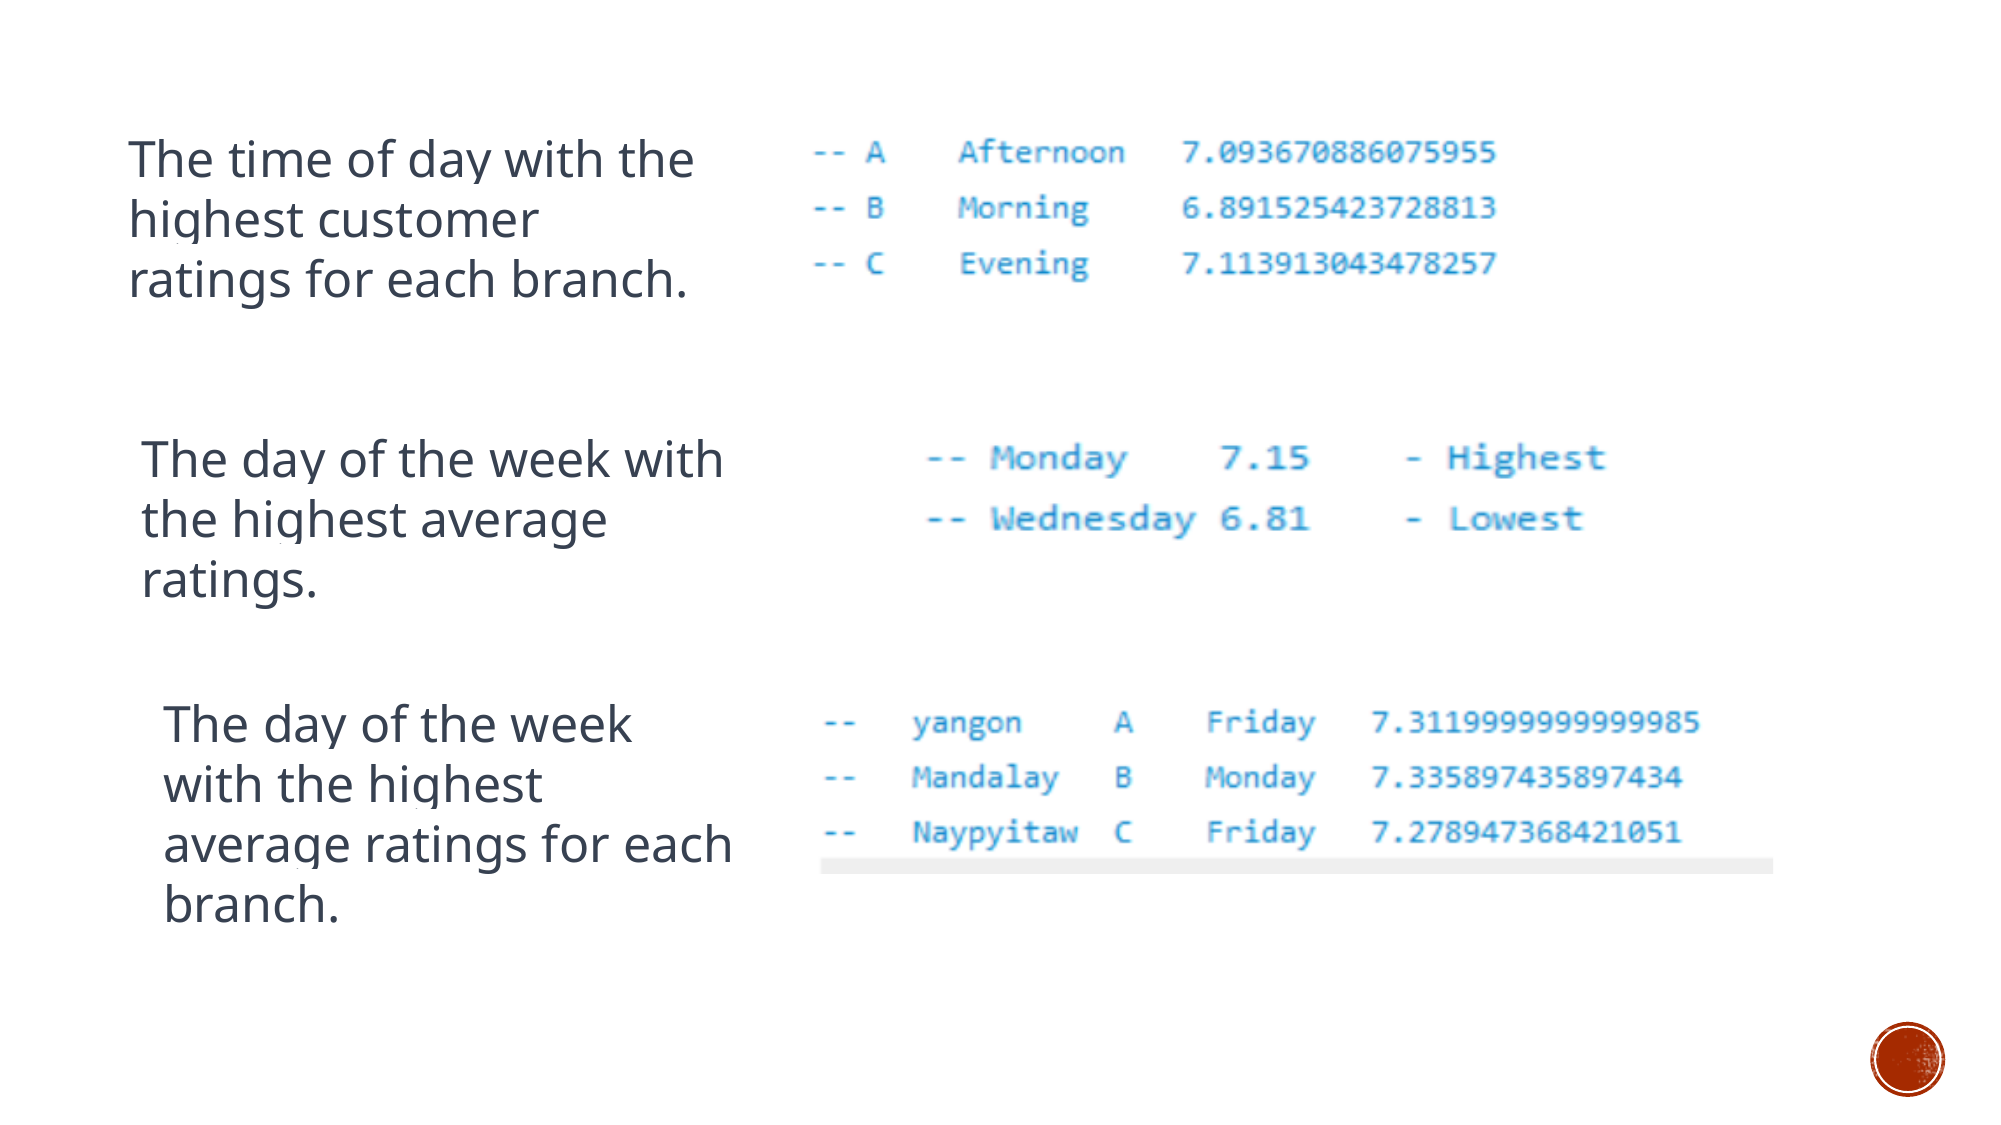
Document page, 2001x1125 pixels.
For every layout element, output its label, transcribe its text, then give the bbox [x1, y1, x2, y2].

picture [783, 381, 1774, 874]
text_box The day of the week with the highest average ratings for each branch. [148, 684, 752, 940]
text_box The time of day with the highest customer ratings for each branch. [113, 119, 712, 315]
text_box The day of the week with the highest average ratings. [126, 419, 784, 615]
picture [713, 90, 1680, 352]
